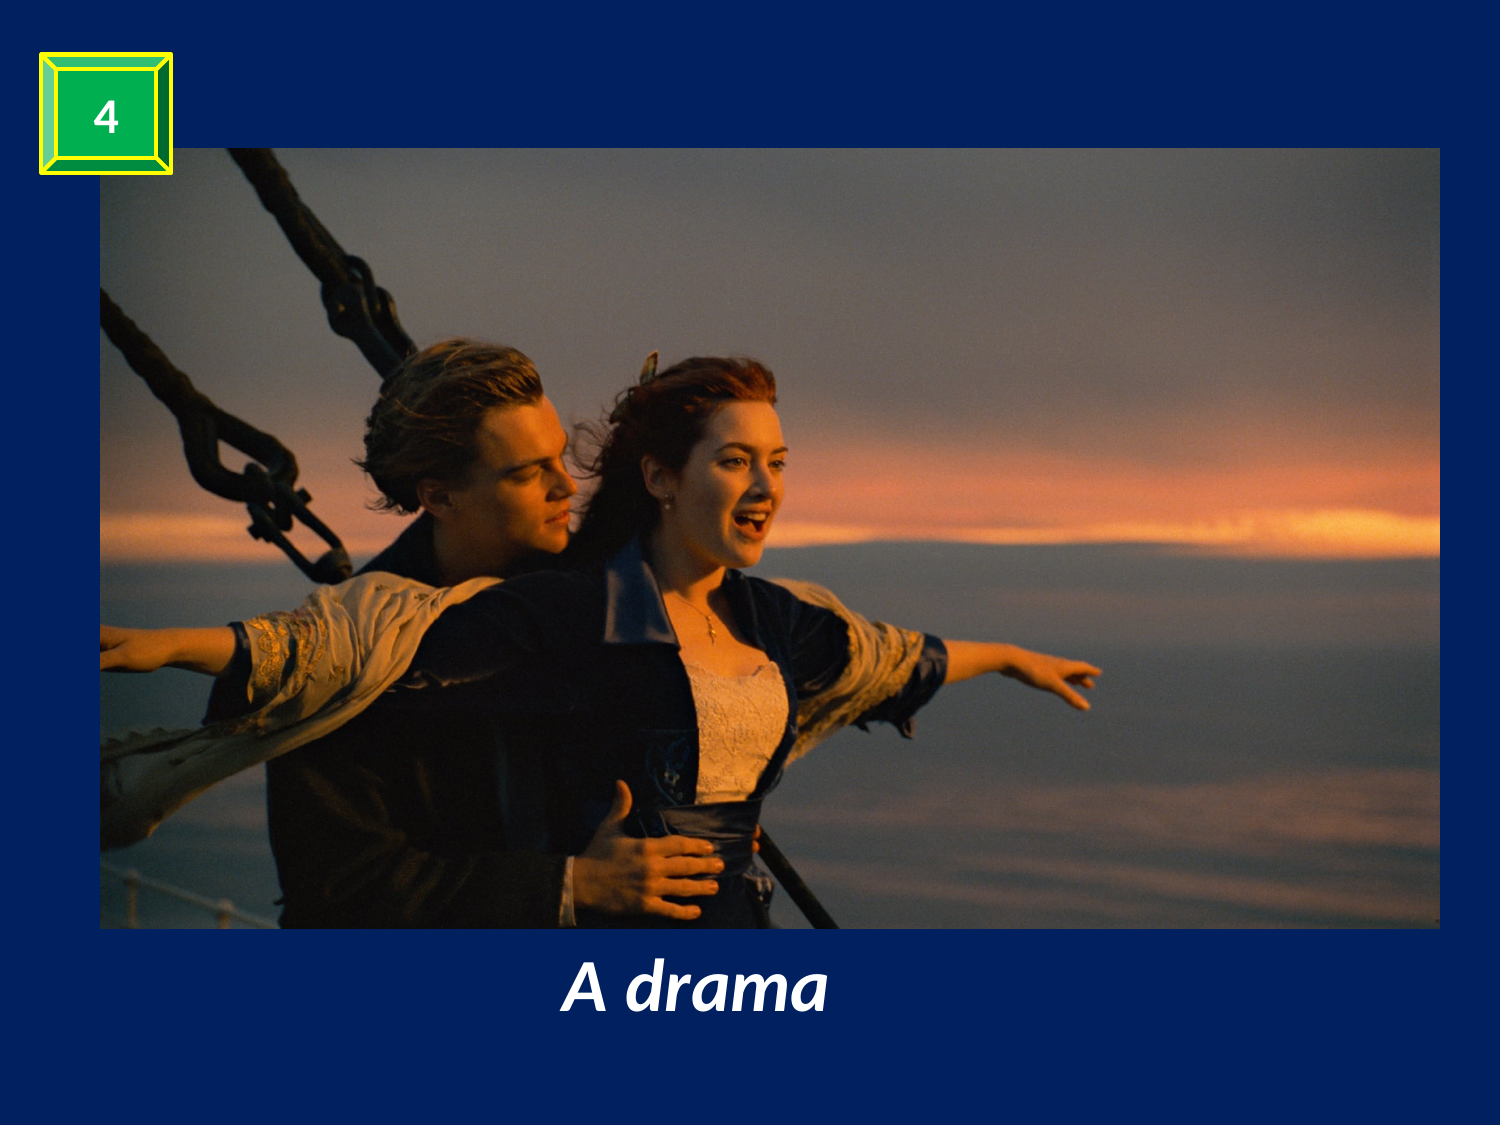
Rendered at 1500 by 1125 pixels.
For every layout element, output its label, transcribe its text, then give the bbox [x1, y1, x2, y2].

text_box A drama [228, 938, 1165, 1025]
picture [100, 148, 1440, 929]
text_box 4 [39, 52, 173, 175]
